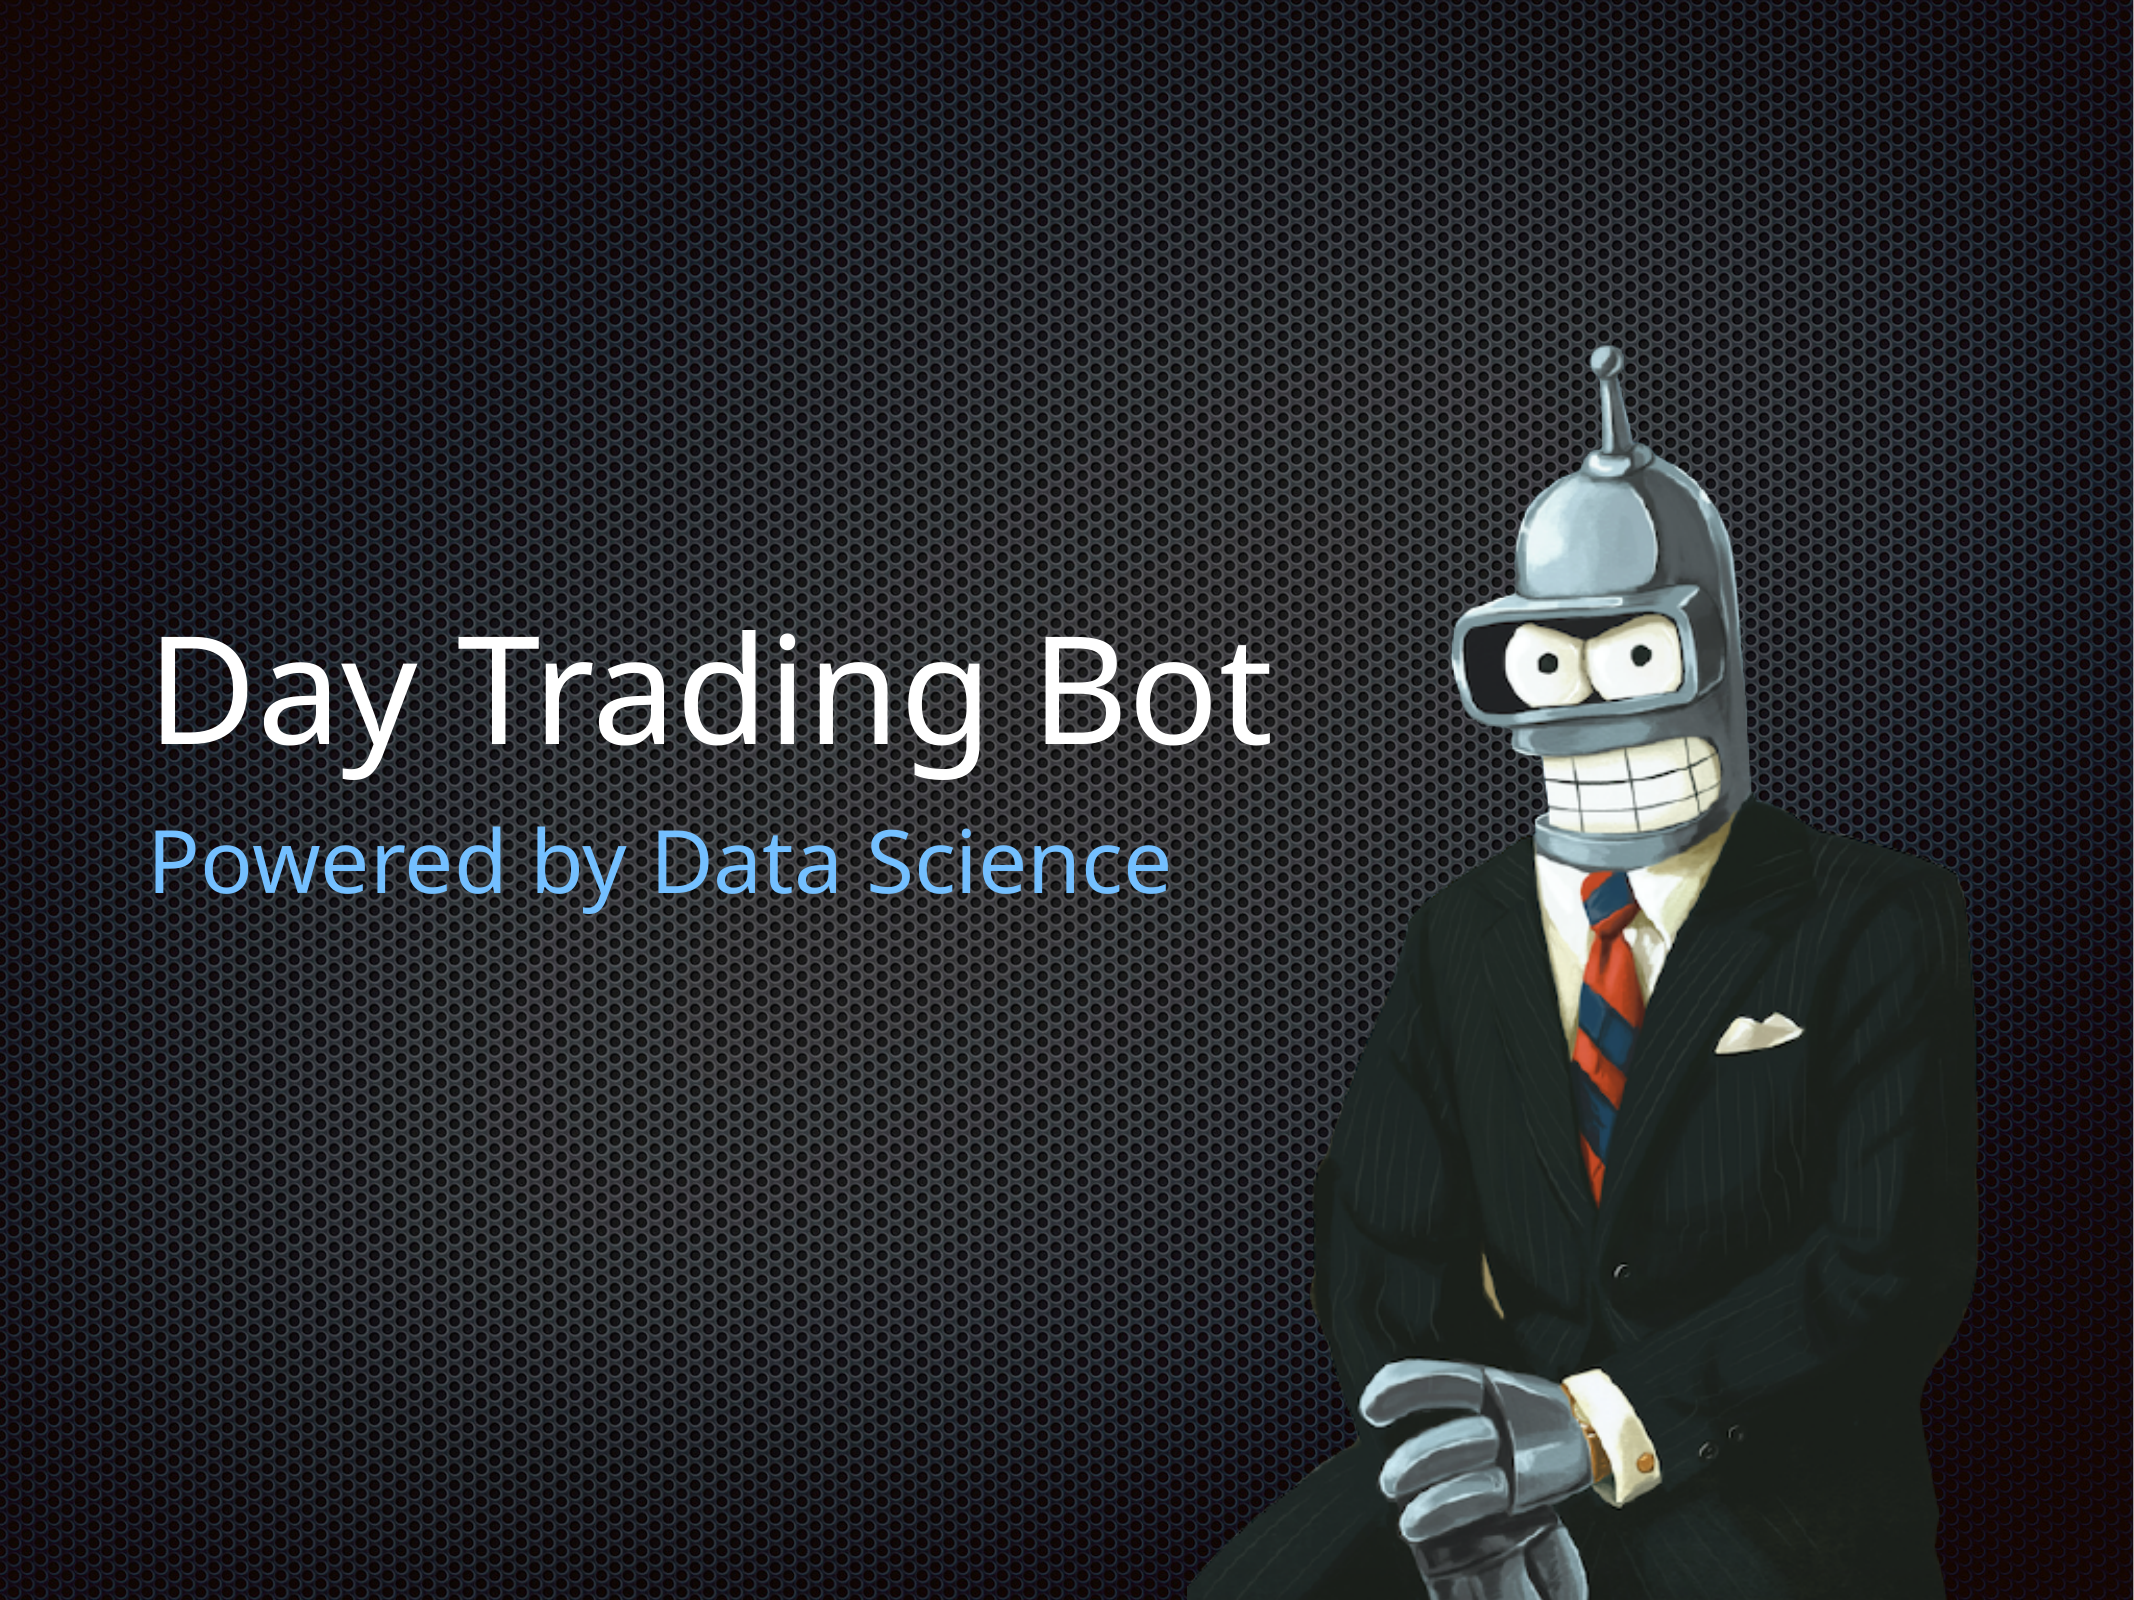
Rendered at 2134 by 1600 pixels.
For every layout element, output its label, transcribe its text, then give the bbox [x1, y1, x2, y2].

picture [0, 0, 2134, 1600]
title Day Trading Bot [139, 207, 1995, 784]
subtitle Powered by Data Science [139, 797, 1187, 1057]
